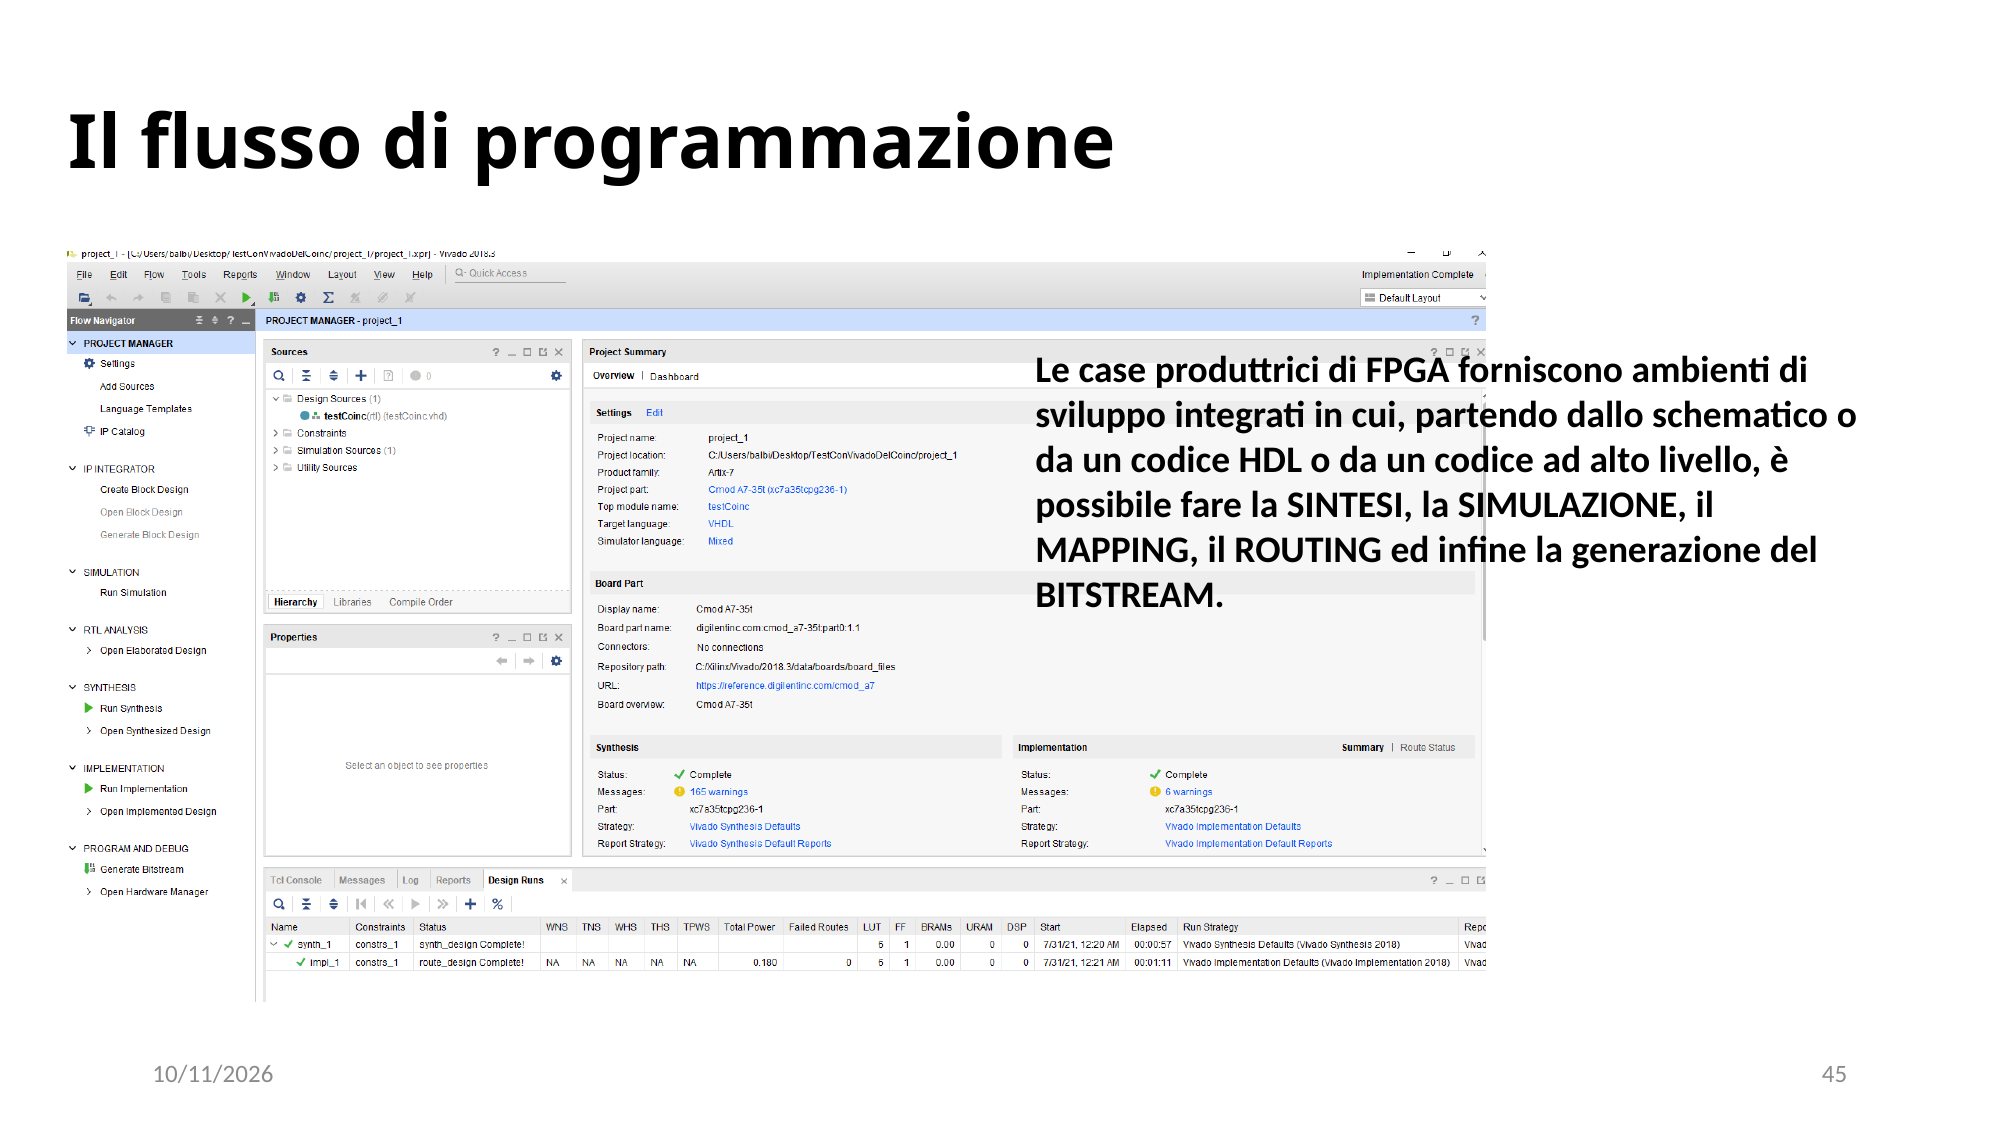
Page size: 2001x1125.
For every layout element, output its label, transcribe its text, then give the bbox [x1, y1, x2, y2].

picture [67, 251, 1486, 1002]
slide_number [137, 1042, 588, 1103]
text_box Il flusso di programmazione [53, 69, 1354, 209]
slide_number 45 [1412, 1042, 1863, 1103]
text_box Le case produttrici di FPGA forniscono ambienti di sviluppo integrati in cui, partendo dallo schematico o da un codice HDL o da un codice ad alto livello, è possibile fare la SINTESI, la SIMULAZIONE, il MAPPING, il ROUTING ed infine la generazione del BITSTREAM. [1486, 337, 1890, 622]
